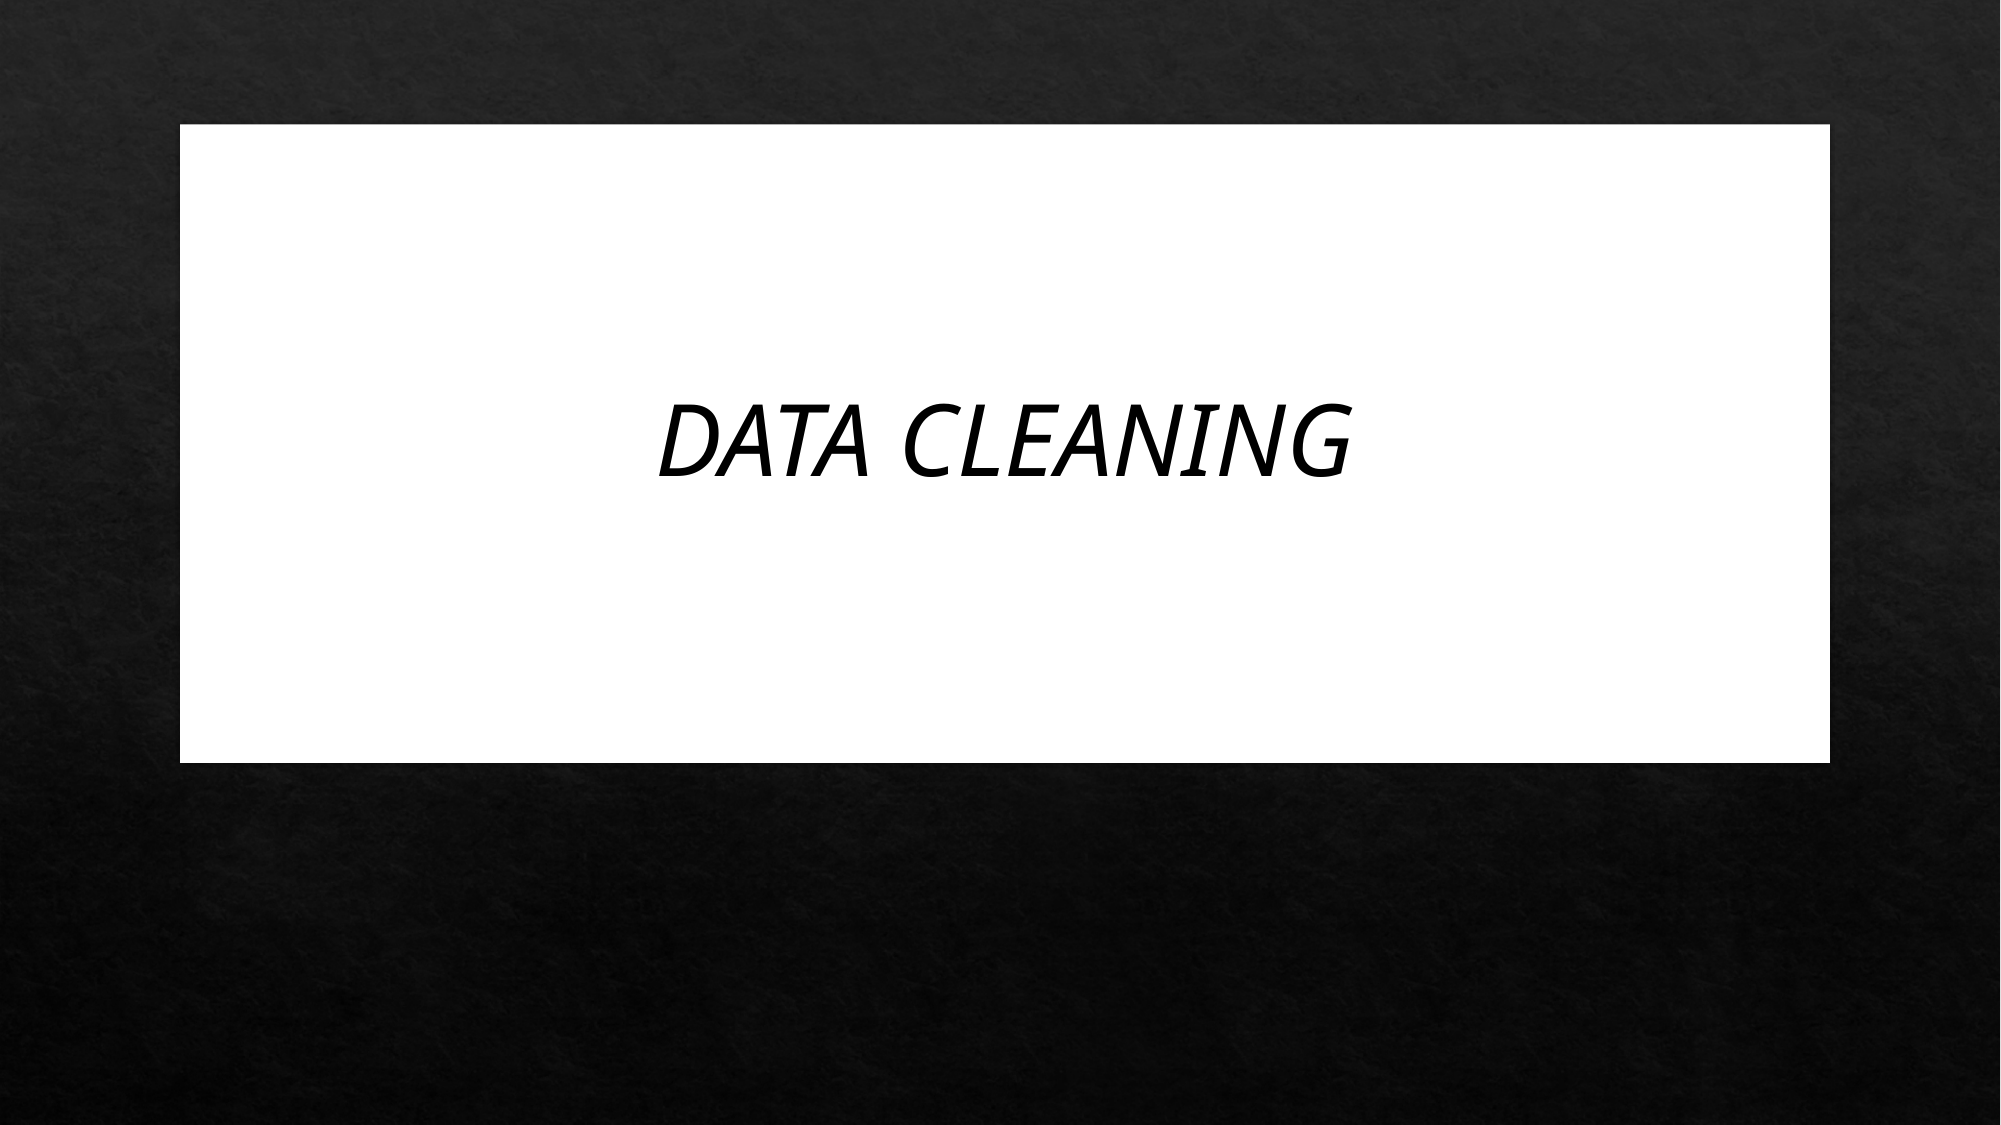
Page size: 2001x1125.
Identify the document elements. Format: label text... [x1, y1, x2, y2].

title DATA CLEANING [180, 124, 1830, 763]
